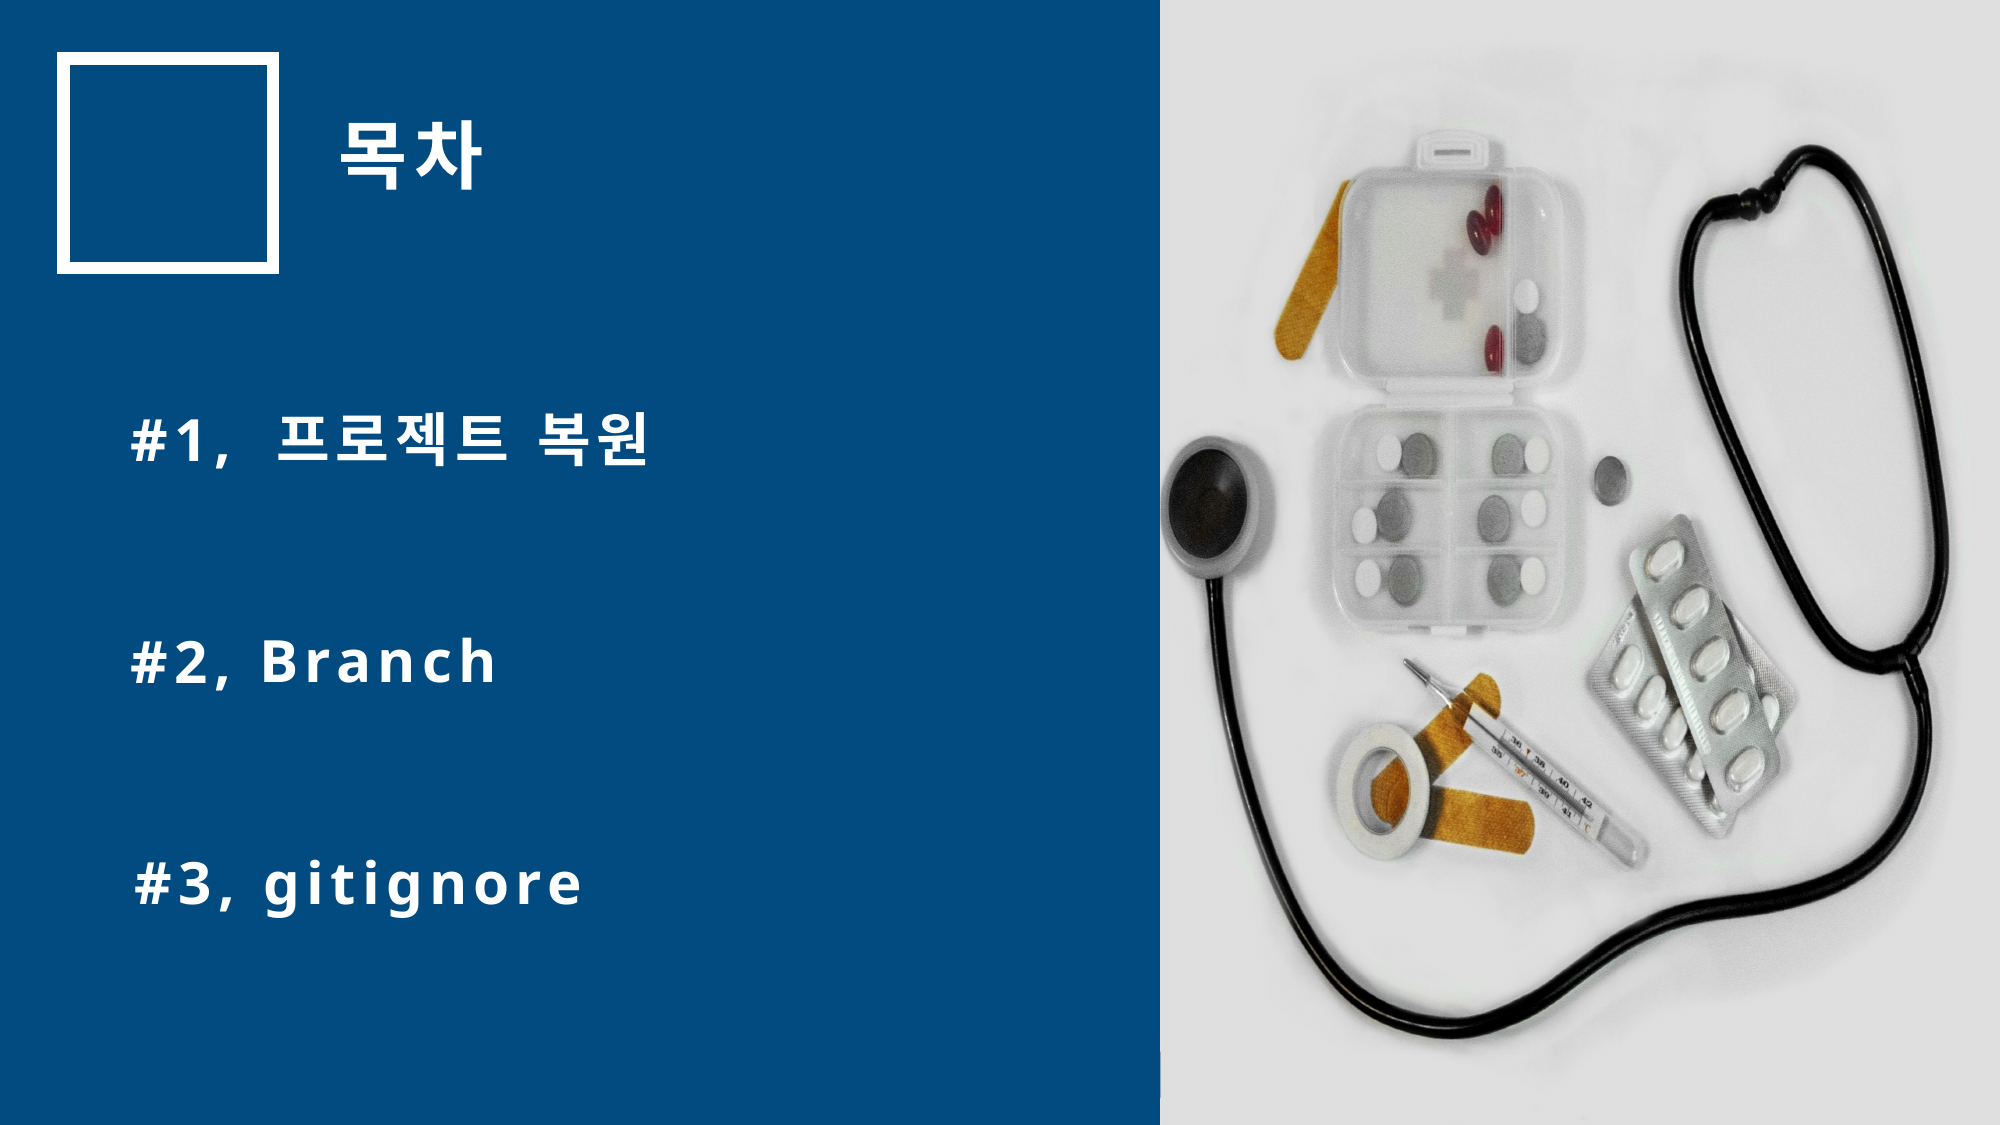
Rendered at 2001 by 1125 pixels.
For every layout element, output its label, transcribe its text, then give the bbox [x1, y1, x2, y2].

text_box [0, 0, 1160, 1125]
text_box 목차 [324, 101, 574, 206]
picture [1160, 0, 2000, 1125]
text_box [110, 395, 688, 482]
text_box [114, 838, 595, 925]
text_box [62, 57, 274, 269]
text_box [110, 616, 509, 704]
